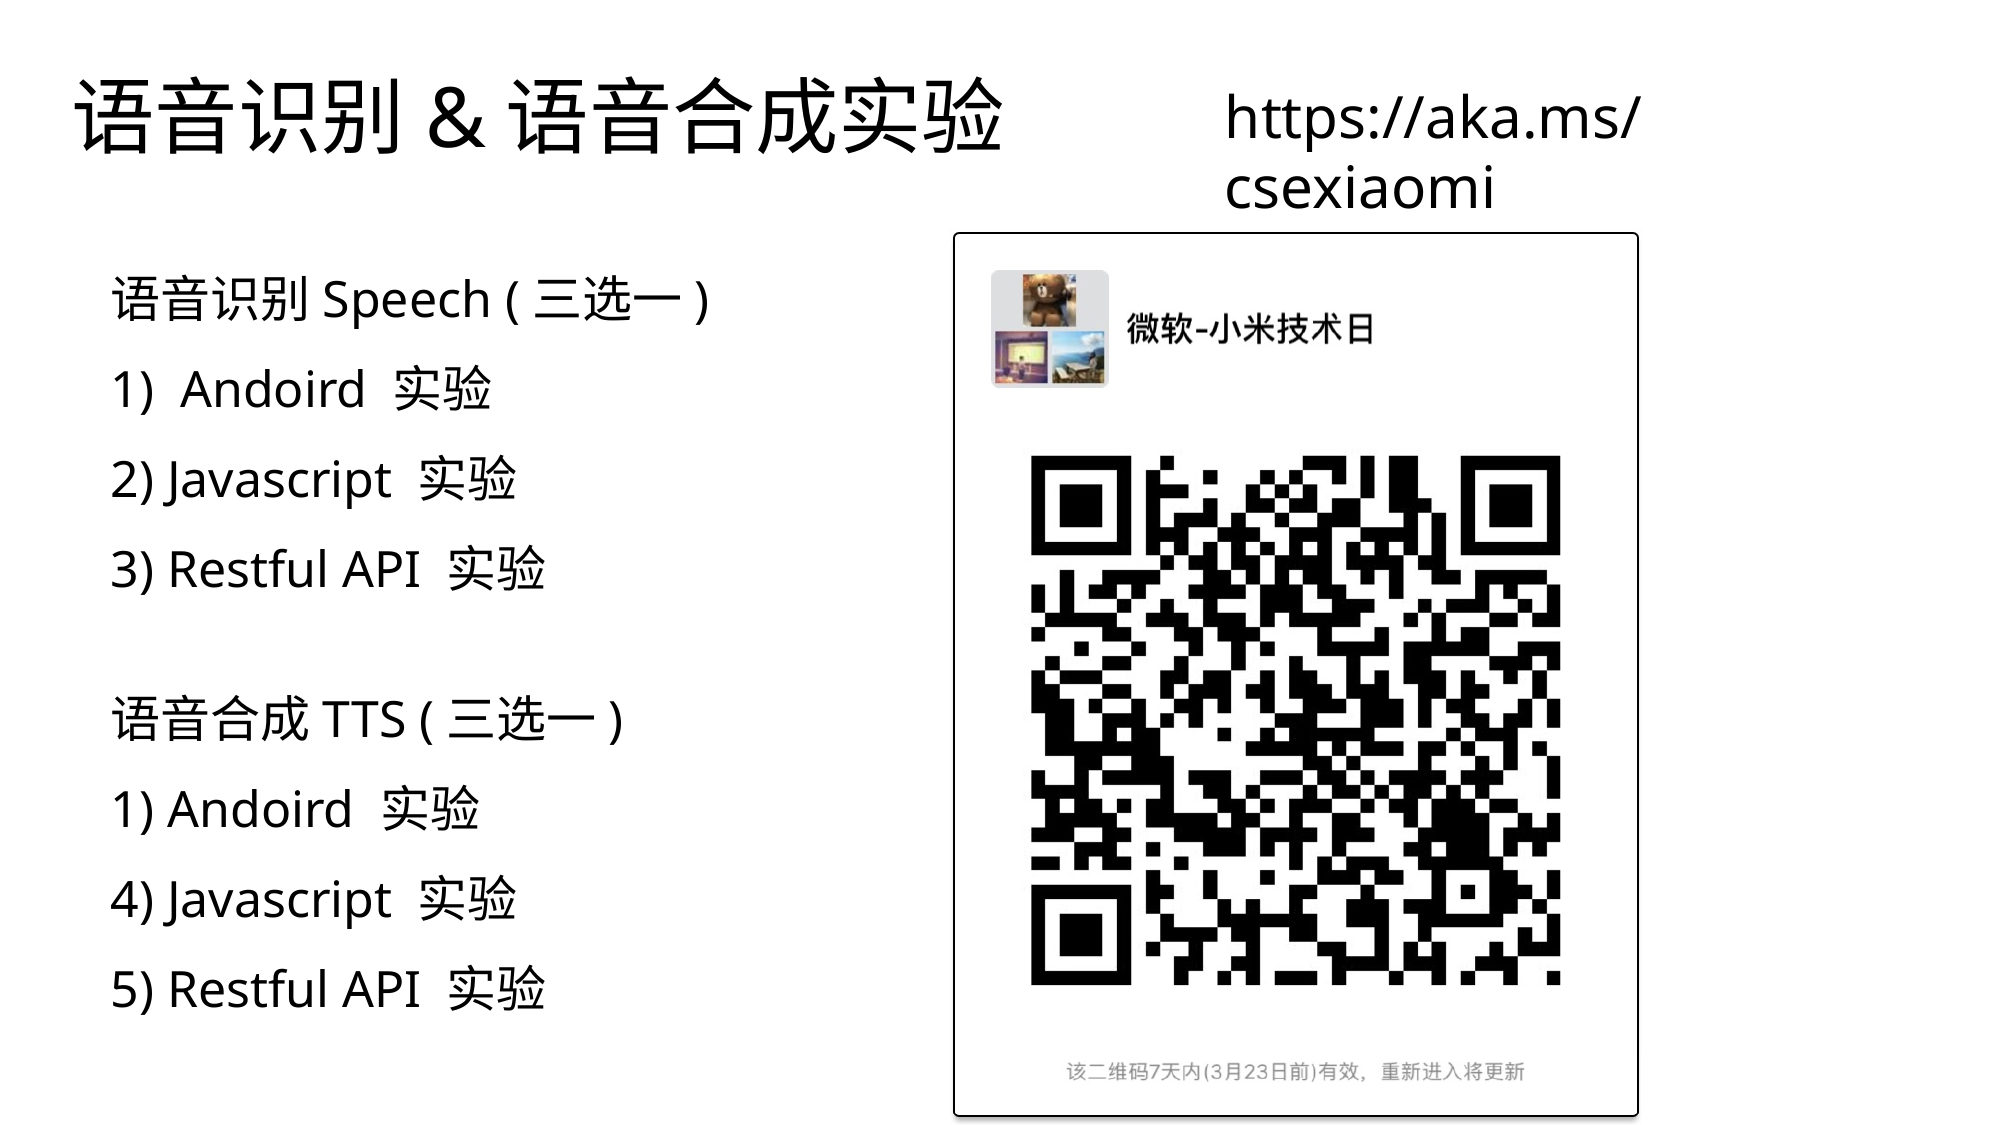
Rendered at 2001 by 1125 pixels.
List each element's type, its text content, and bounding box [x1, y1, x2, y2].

text_box 语音识别Speech (三选一) 1) Andoird 实验 Javascript 实验 Restful API 实验 语音合成TTS (三选一) 1) Andoird 实验 Javascript 实验 Restful API 实验 [96, 229, 949, 1085]
text_box https://aka.ms/csexiaomi [1210, 72, 1900, 228]
text_box 语音识别&语音合成实验 [57, 57, 1131, 172]
picture [949, 228, 1642, 1125]
